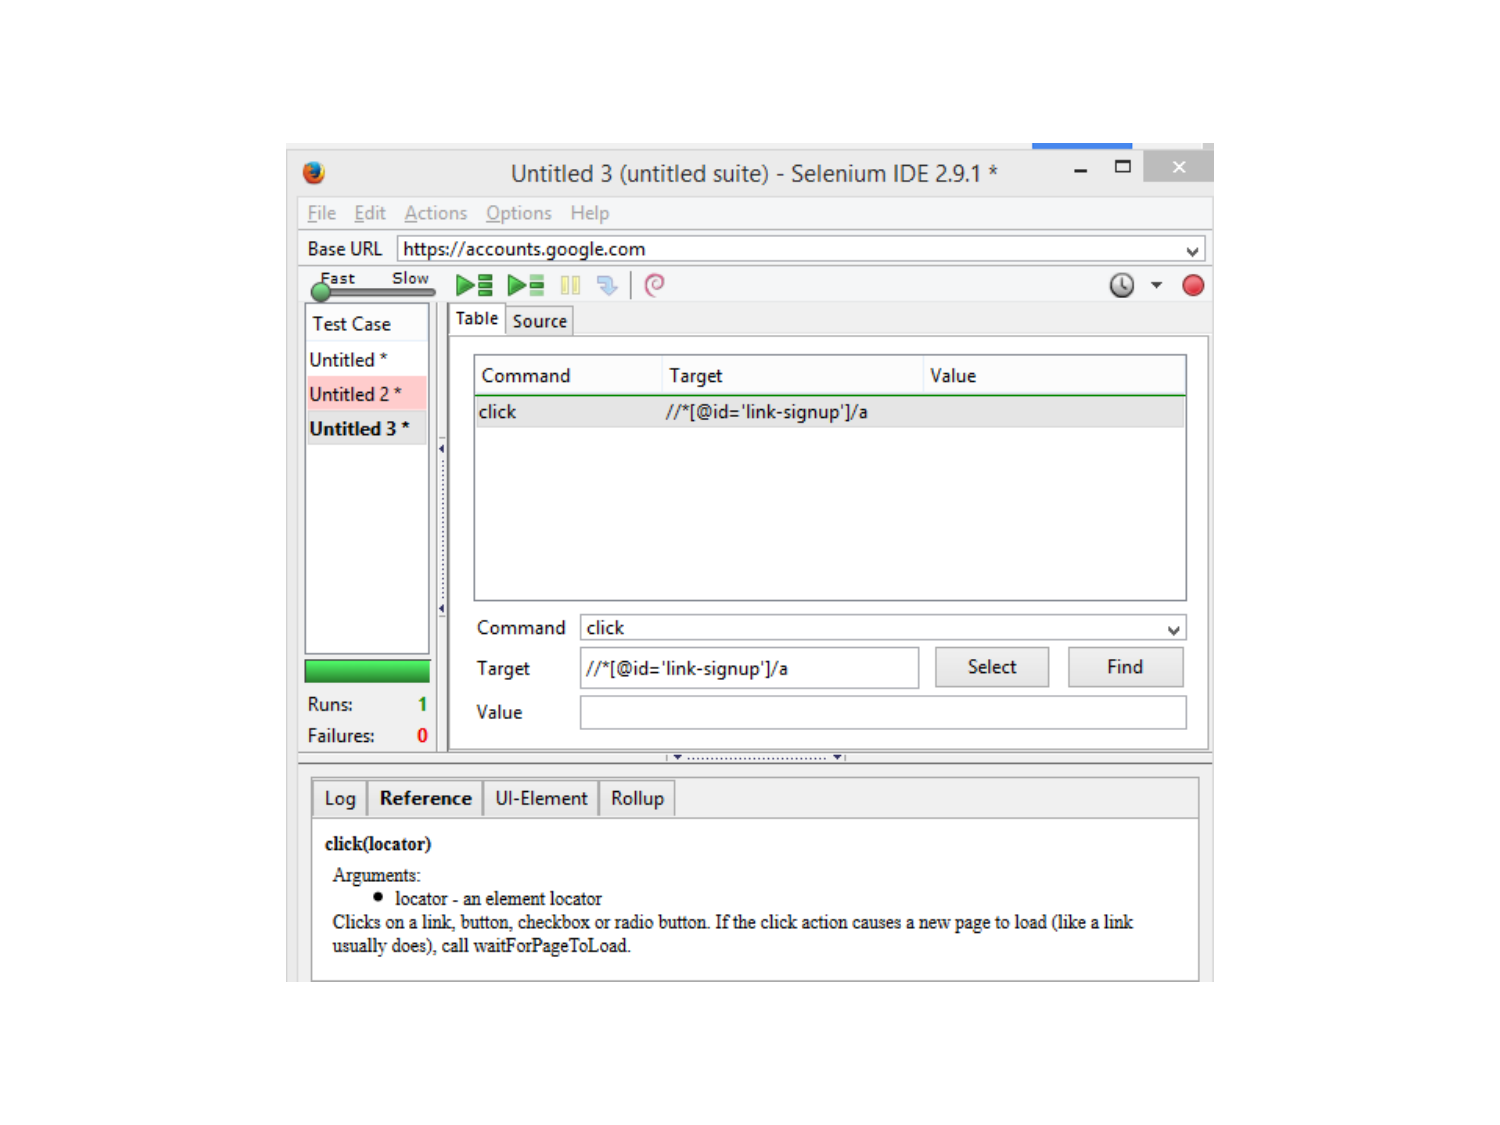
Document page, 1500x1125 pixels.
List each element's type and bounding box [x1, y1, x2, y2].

picture [286, 143, 1214, 982]
